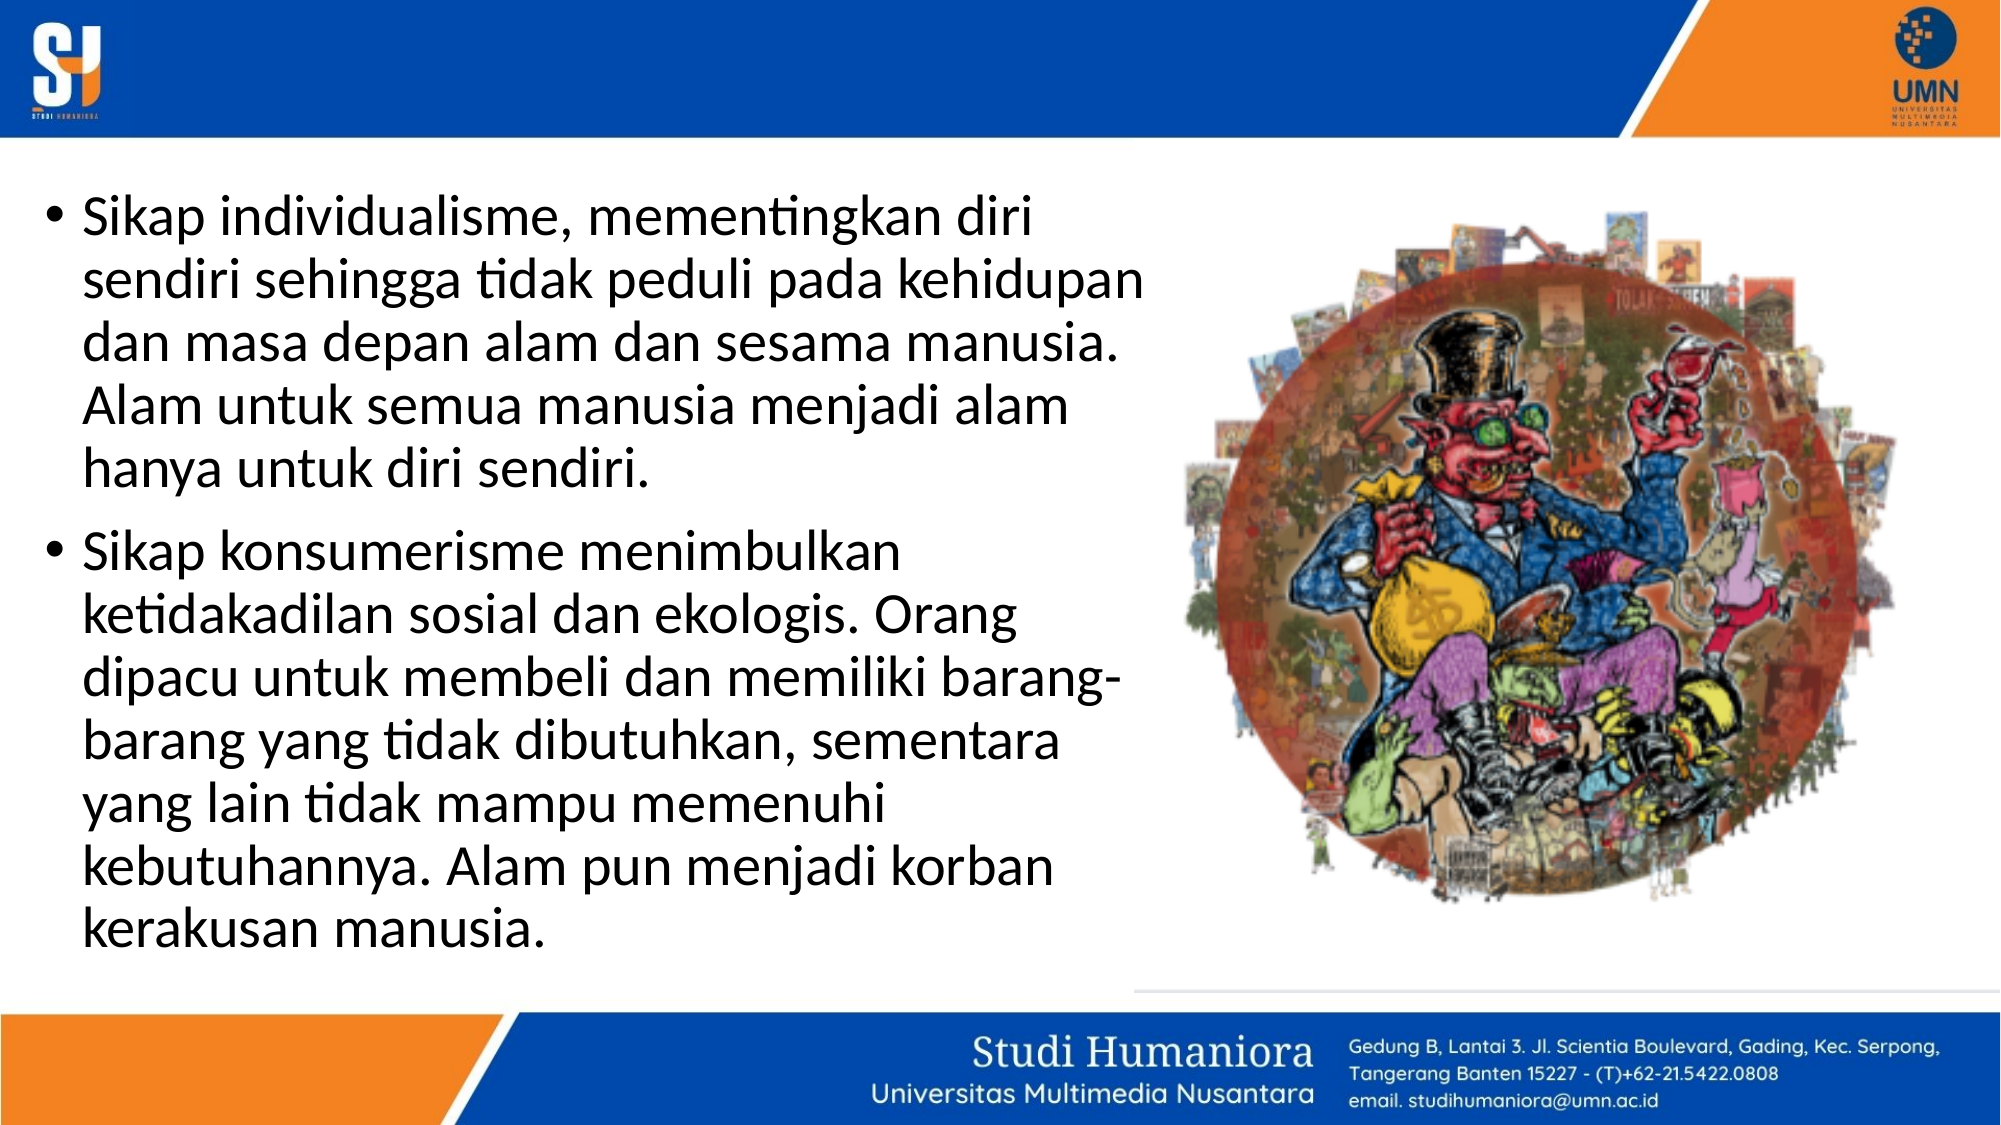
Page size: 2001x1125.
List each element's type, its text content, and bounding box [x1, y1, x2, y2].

picture [0, 0, 2001, 1125]
list Sikap individualisme, mementingkan diri sendiri sehingga tidak peduli pada kehidupan dan masa depan alam dan sesama manusia. Alam untuk semua manusia menjadi alam hanya untuk diri sendiri. Sikap konsumerisme menimbulkan ketidakadilan sosial dan ekologis. Orang dipacu untuk membeli dan memiliki barang-barang yang tidak dibutuhkan, sementara yang lain tidak mampu memenuhi kebutuhannya. Alam pun menjadi korban kerakusan manusia. [29, 160, 1134, 985]
